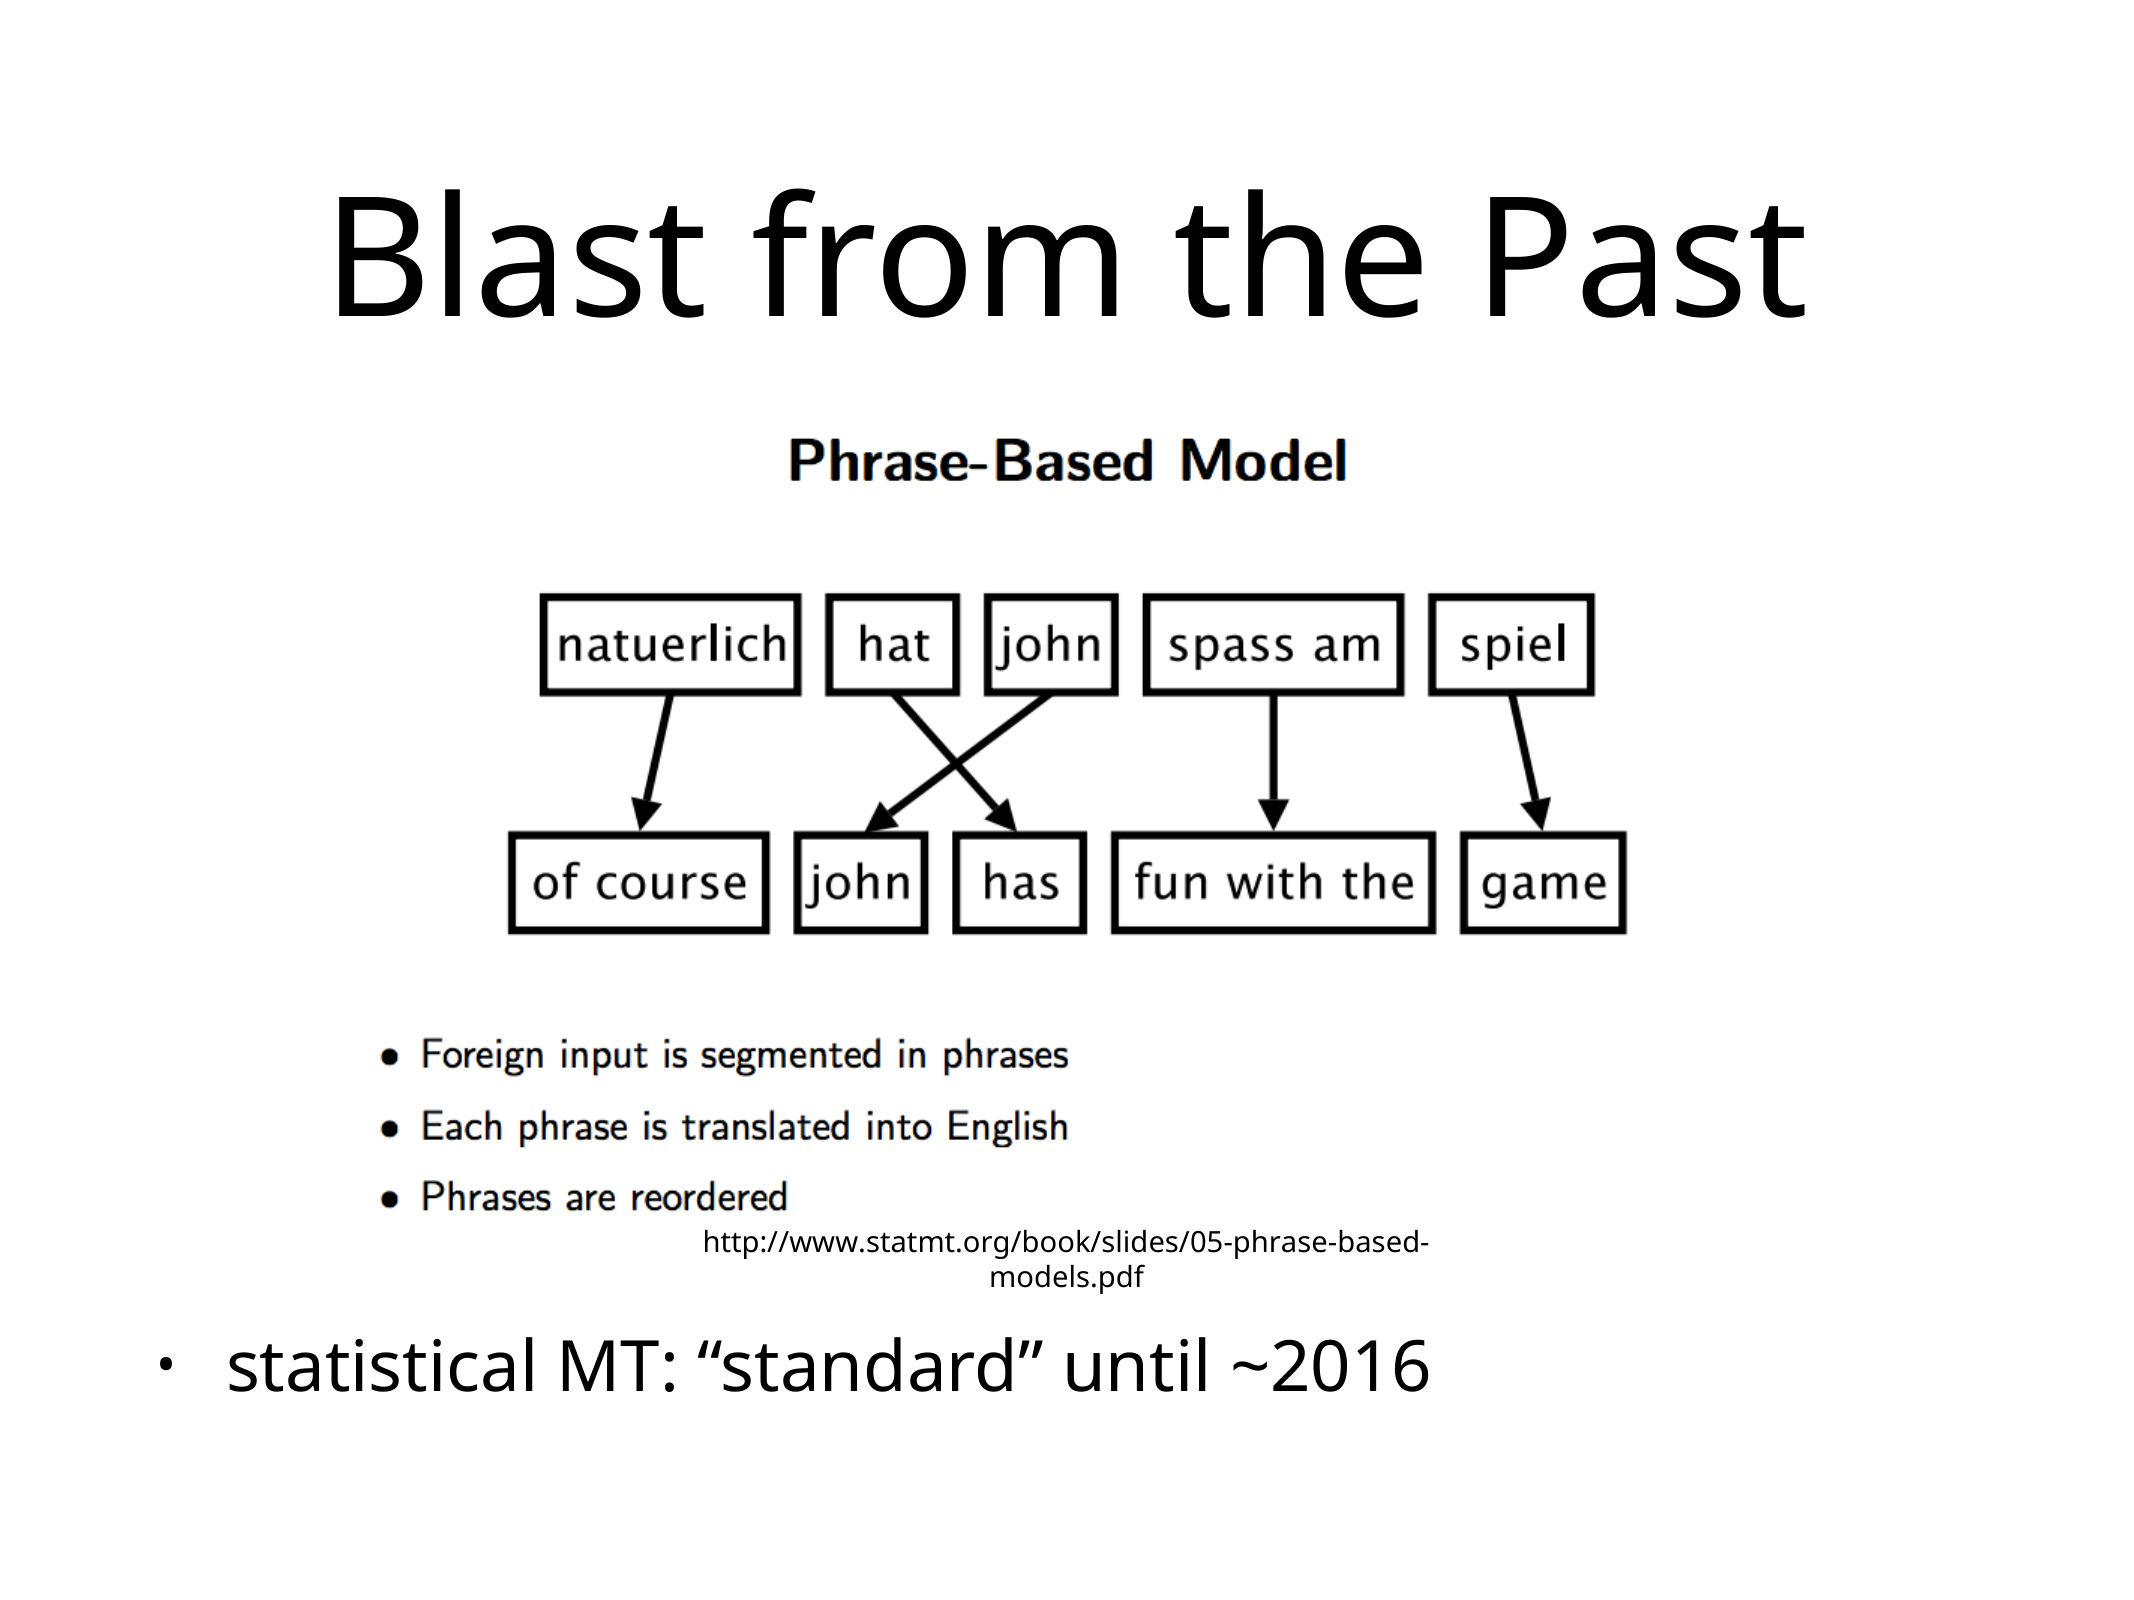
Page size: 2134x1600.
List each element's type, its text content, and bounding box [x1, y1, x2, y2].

title Blast from the Past [156, 72, 1977, 427]
text_box http://www.statmt.org/book/slides/05-phrase-based-models.pdf [645, 1242, 1488, 1285]
list statistical MT: “standard” until ~2016 [156, 427, 1977, 1459]
picture [330, 421, 1803, 1242]
